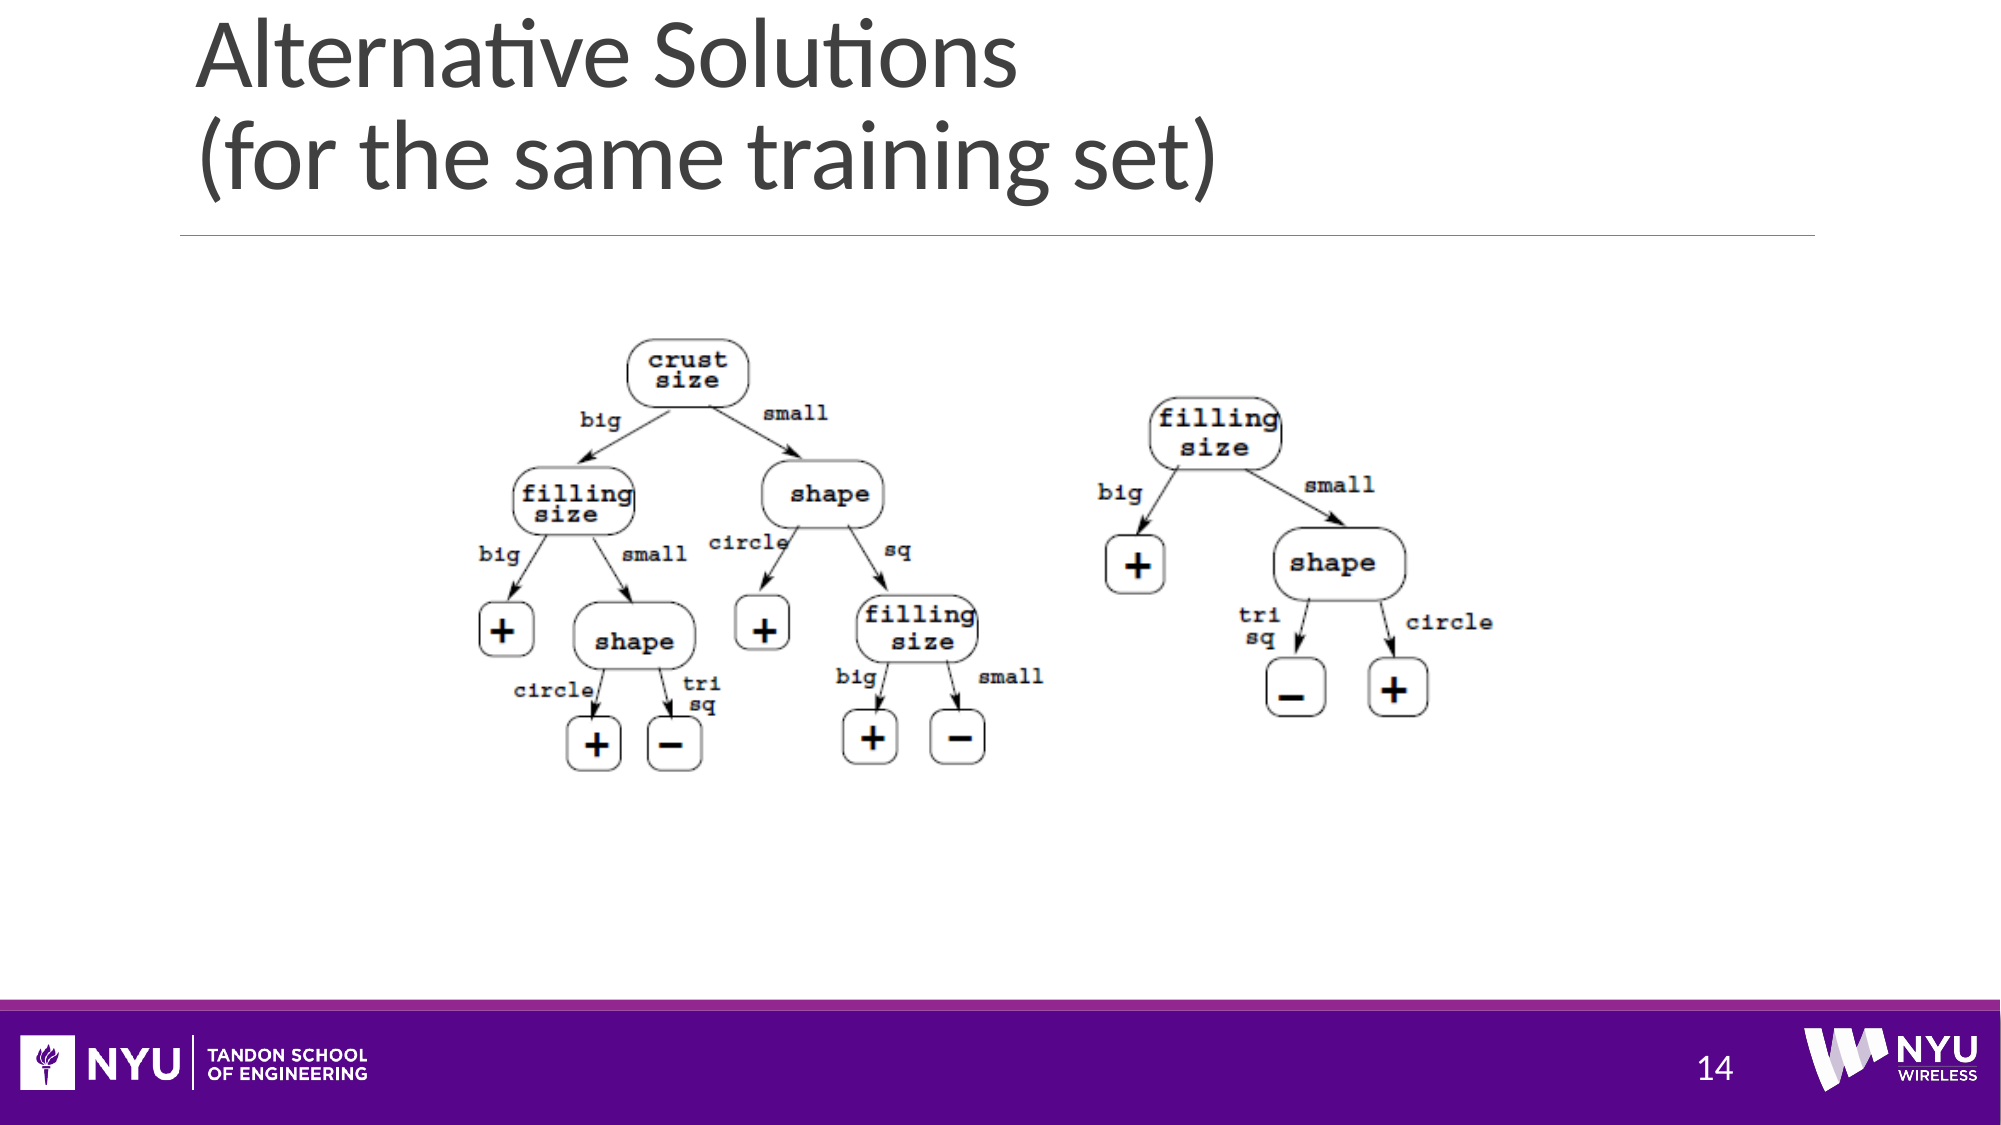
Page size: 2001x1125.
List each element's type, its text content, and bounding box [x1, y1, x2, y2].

title Alternative Solutions (for the same training set) [180, 47, 1830, 218]
slide_number 14 [1533, 1035, 1749, 1096]
picture [1063, 383, 1506, 741]
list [474, 336, 1063, 788]
